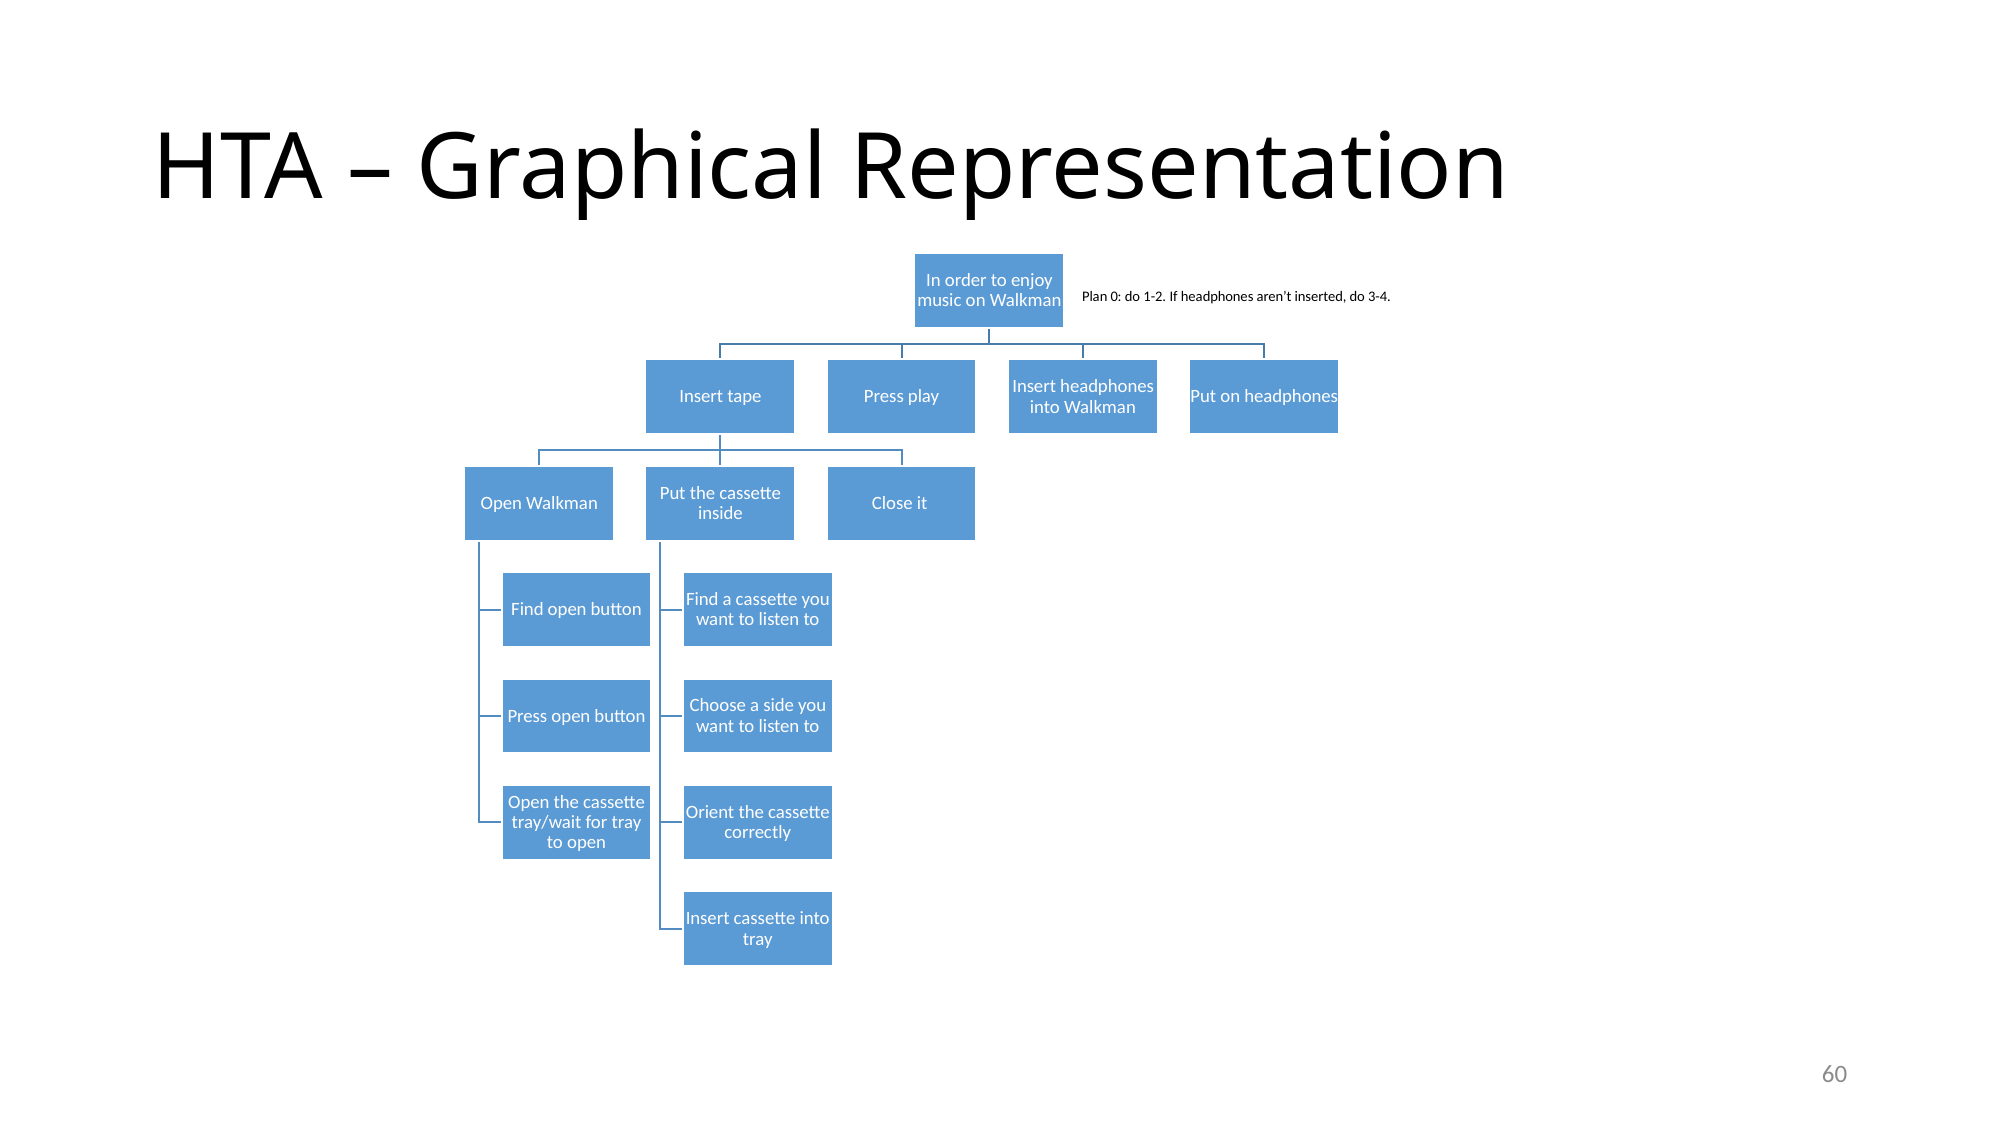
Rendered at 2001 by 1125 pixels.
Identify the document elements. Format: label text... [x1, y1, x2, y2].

slide_number 60 [1412, 1042, 1863, 1103]
title HTA – Graphical Representation [137, 59, 1863, 278]
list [292, 252, 1587, 967]
